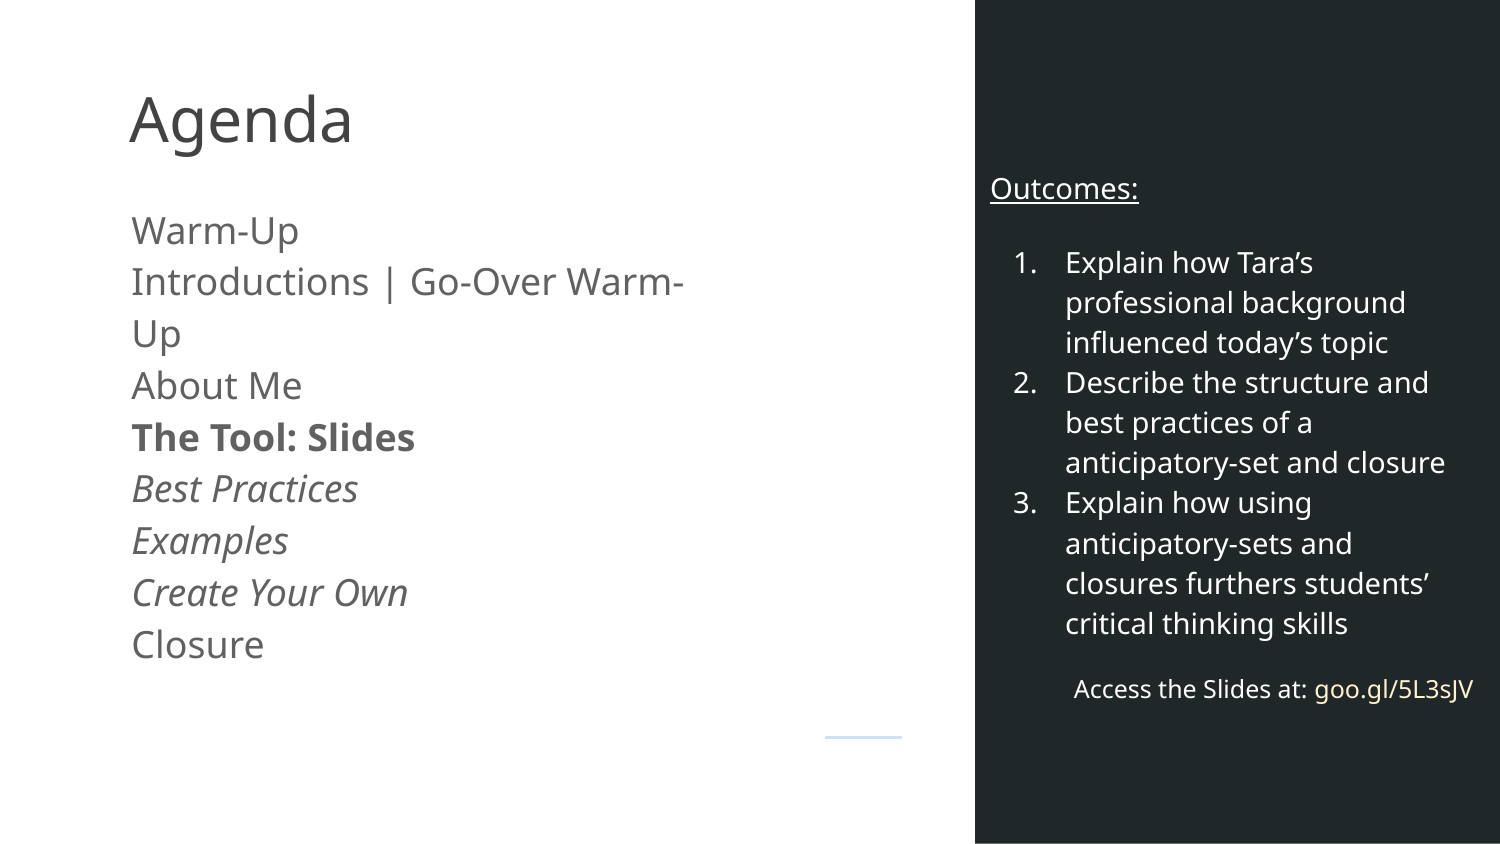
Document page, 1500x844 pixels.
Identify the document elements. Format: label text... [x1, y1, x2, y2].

subtitle Warm-Up Introductions | Go-Over Warm-Up About Me The Tool: Slides Best Practices Examples Create Your Own Closure [41, 91, 705, 313]
list Outcomes: Explain how Tara’s professional background influenced today’s topic Describe the structure and best practices of a anticipatory-set and closure Explain how using anticipatory-sets and closures furthers students’ critical thinking skills Access the Slides at: goo.gl/5L3sJV [975, 118, 1489, 725]
title Agenda [114, 0, 976, 171]
